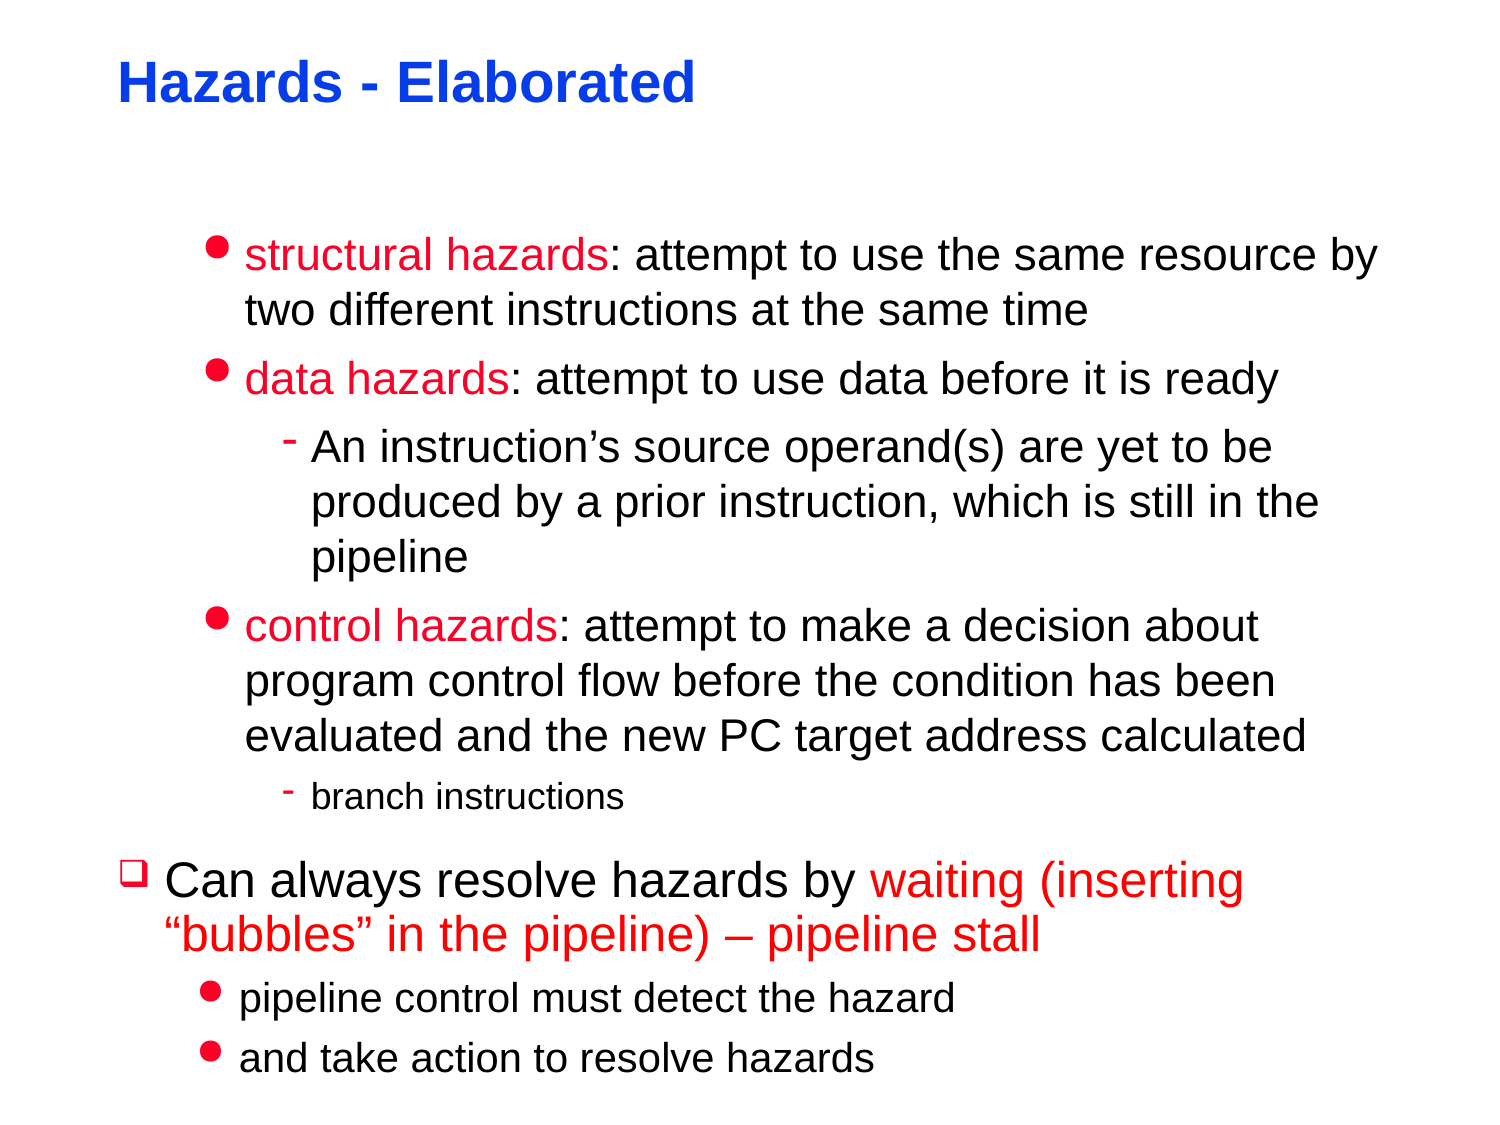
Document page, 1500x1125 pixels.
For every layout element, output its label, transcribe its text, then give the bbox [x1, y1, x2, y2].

list structural hazards: attempt to use the same resource by two different instructions at the same time data hazards: attempt to use data before it is ready An instruction’s source operand(s) are yet to be produced by a prior instruction, which is still in the pipeline control hazards: attempt to make a decision about program control flow before the condition has been evaluated and the new PC target address calculated branch instructions [111, 146, 1401, 842]
title Hazards - Elaborated [106, 49, 716, 121]
text_box Can always resolve hazards by waiting (inserting “bubbles” in the pipeline) – pipeline stall pipeline control must detect the hazard and take action to resolve hazards [106, 850, 1395, 1085]
